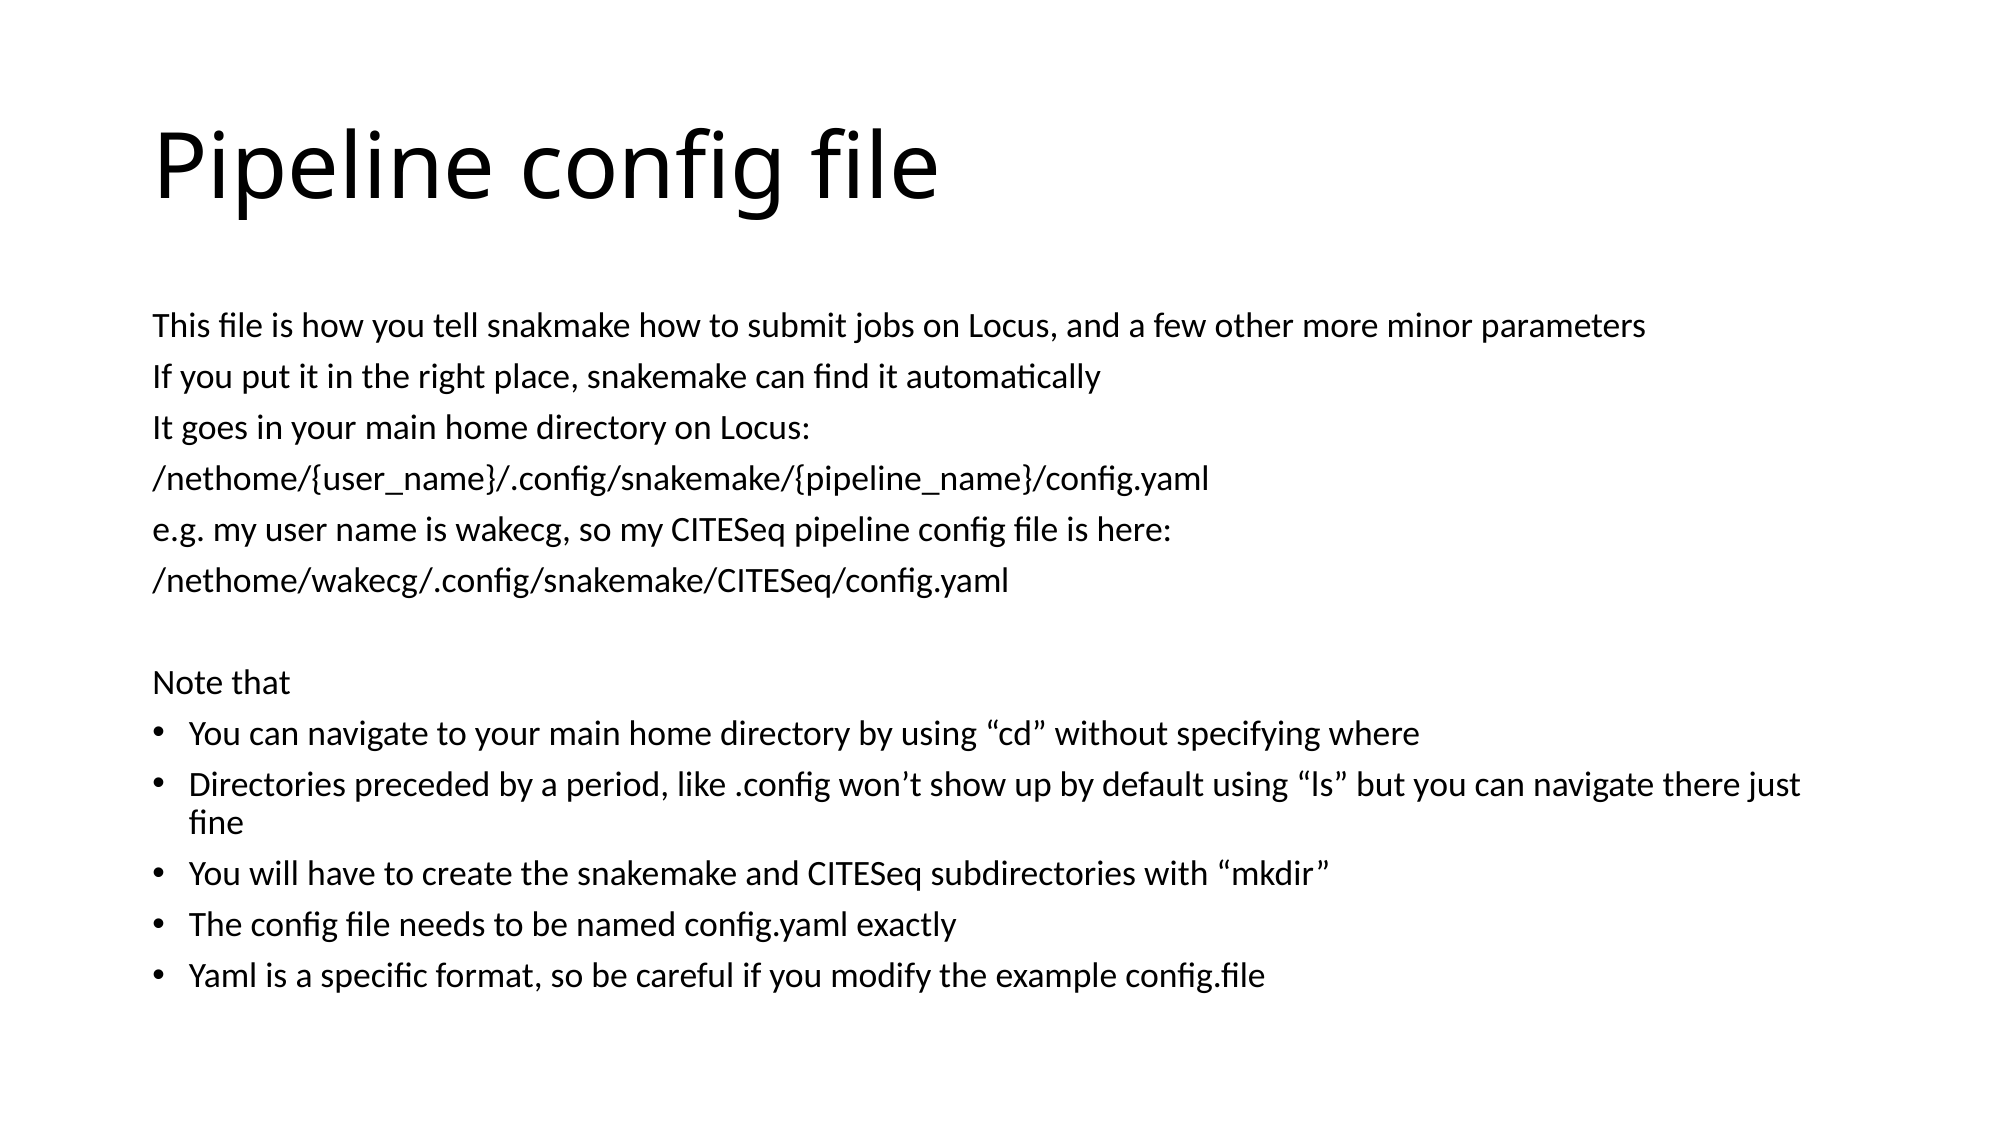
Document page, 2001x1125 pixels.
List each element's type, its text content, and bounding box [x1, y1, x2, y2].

list This file is how you tell snakmake how to submit jobs on Locus, and a few other more minor parameters If you put it in the right place, snakemake can find it automatically It goes in your main home directory on Locus: /nethome/{user_name}/.config/snakemake/{pipeline_name}/config.yaml e.g. my user name is wakecg, so my CITESeq pipeline config file is here: /nethome/wakecg/.config/snakemake/CITESeq/config.yaml Note that You can navigate to your main home directory by using “cd” without specifying where Directories preceded by a period, like .config won’t show up by default using “ls” but you can navigate there just fine You will have to create the snakemake and CITESeq subdirectories with “mkdir” The config file needs to be named config.yaml exactly Yaml is a specific format, so be careful if you modify the example config.file [137, 299, 1863, 1014]
title Pipeline config file [137, 59, 1863, 278]
